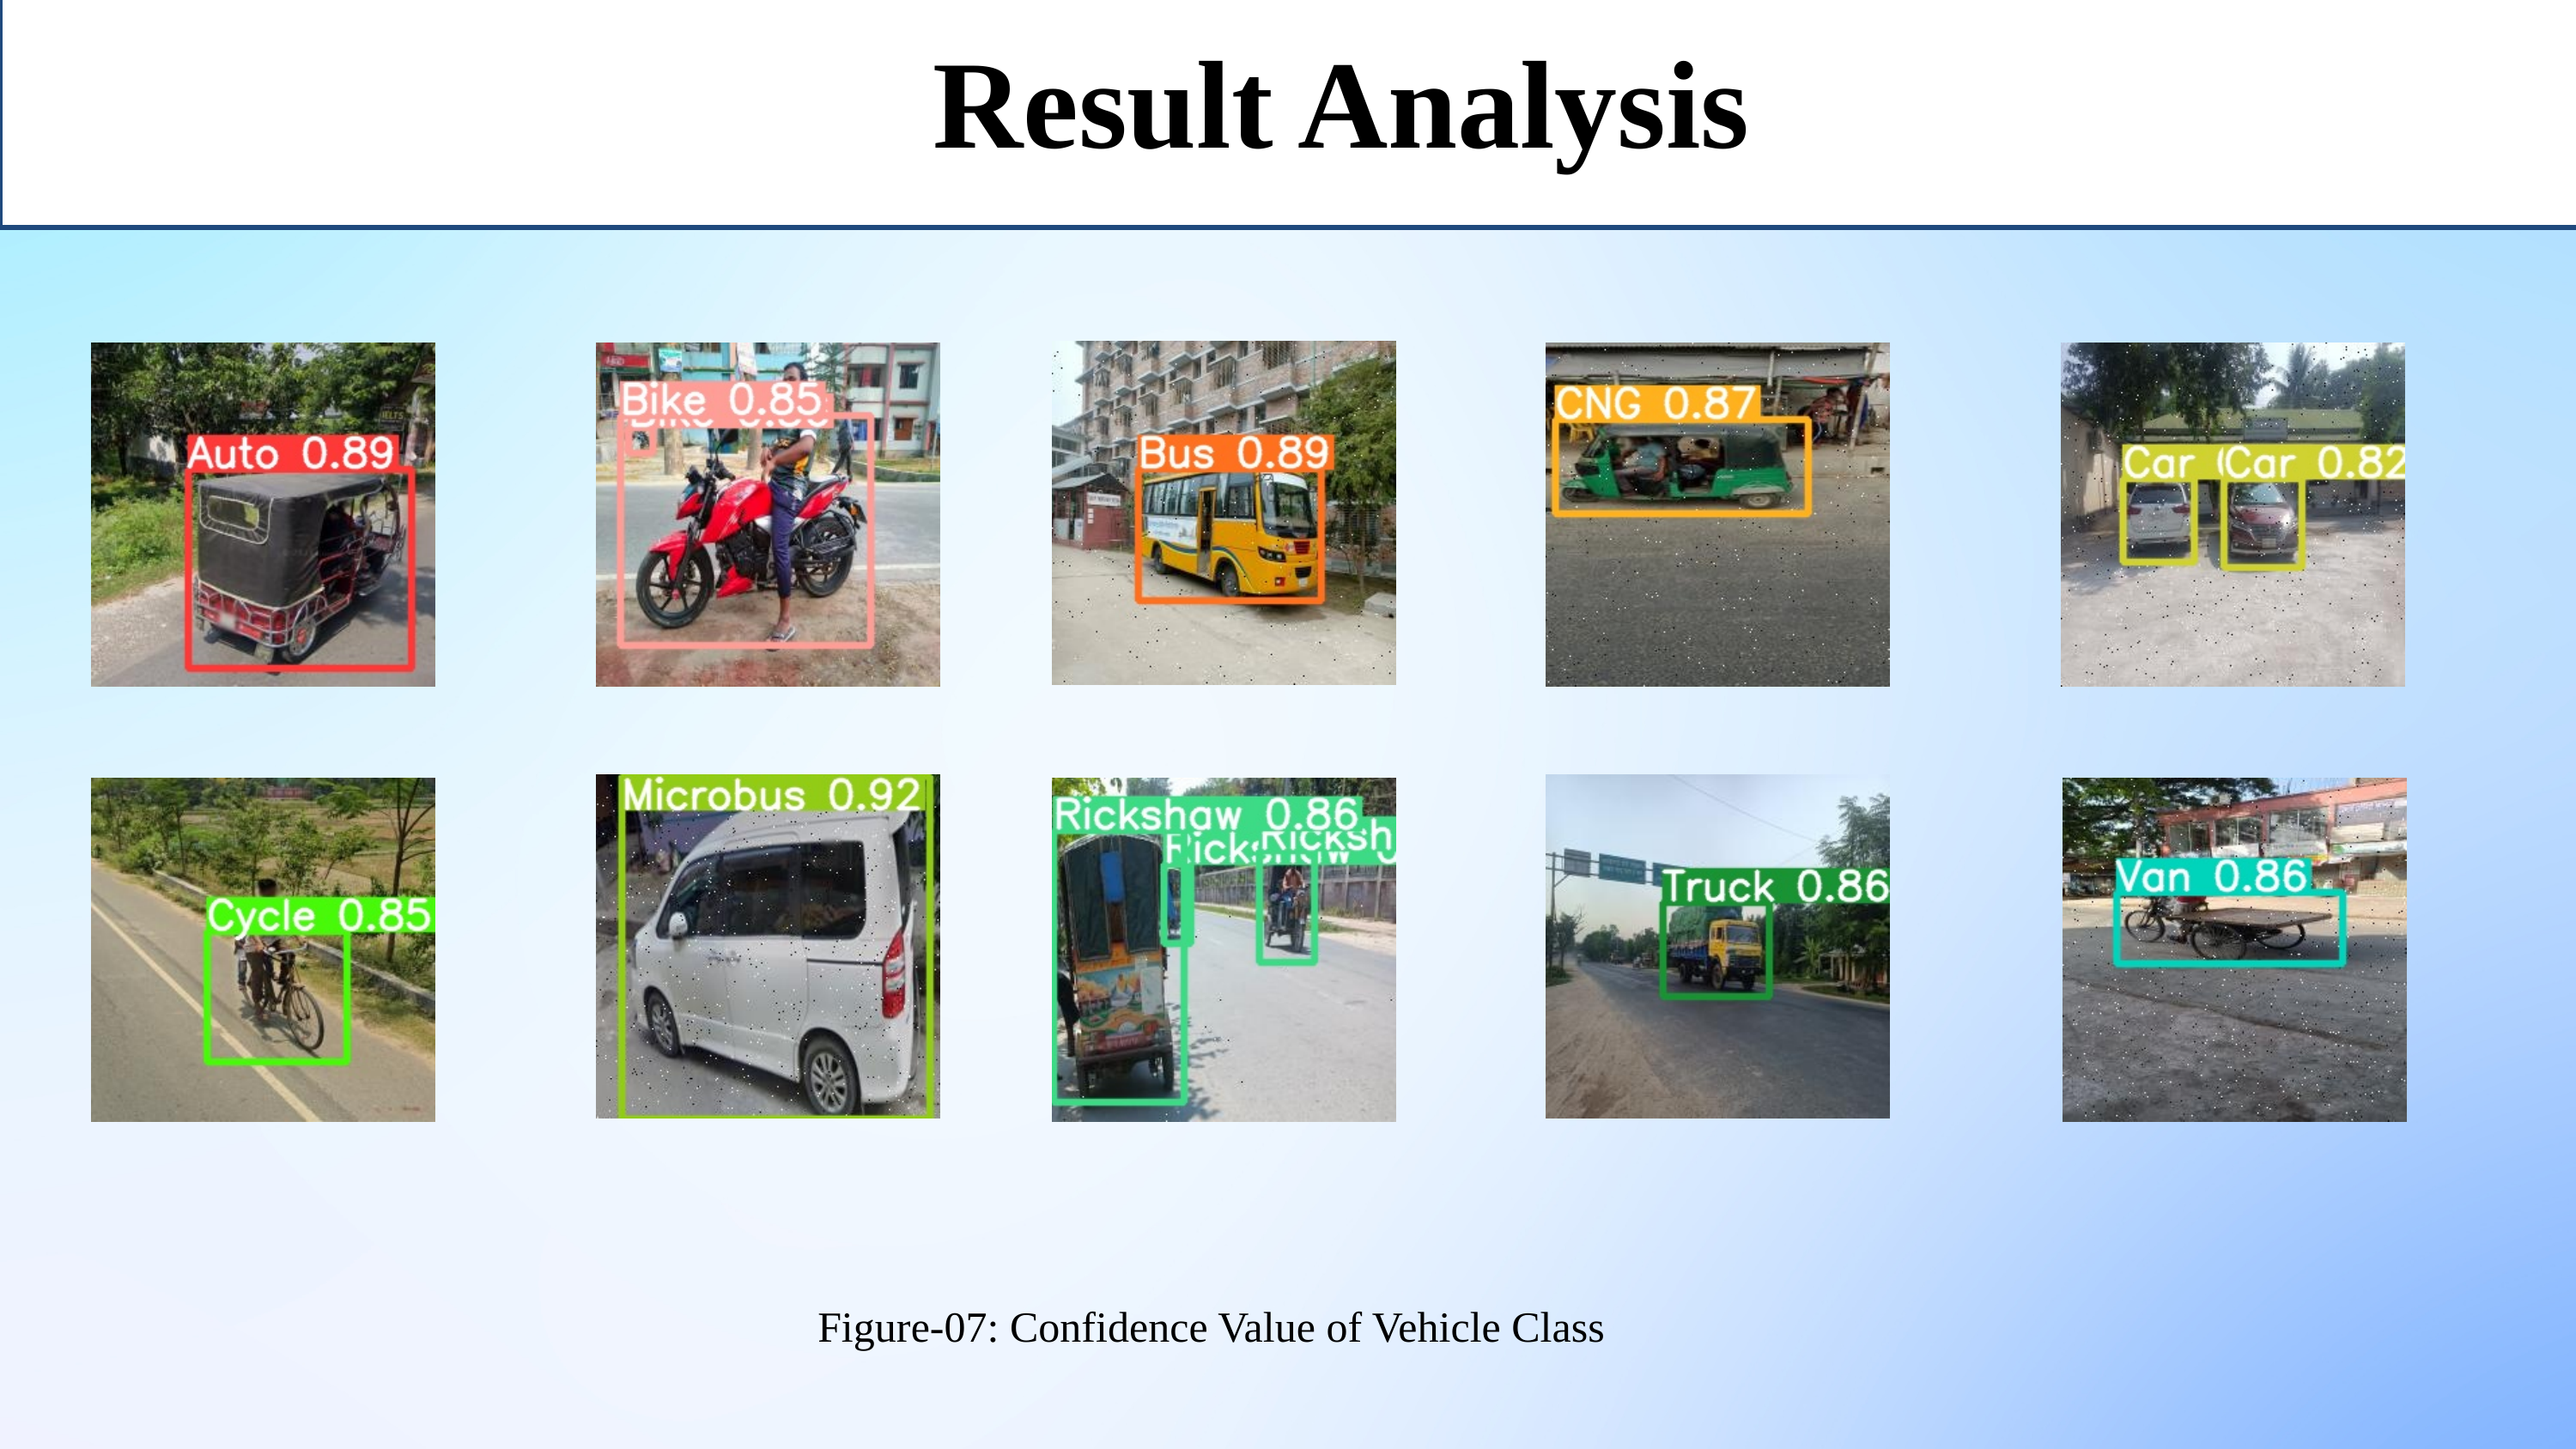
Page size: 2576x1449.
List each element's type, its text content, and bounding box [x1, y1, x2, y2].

picture [91, 343, 435, 687]
picture [1546, 343, 1890, 687]
picture [1052, 341, 1397, 685]
text_box [0, 0, 2576, 227]
text_box Figure-07: Confidence Value of Vehicle Class [805, 1293, 1760, 1357]
picture [2063, 777, 2407, 1122]
text_box Result Analysis [139, 58, 2544, 174]
text_box [0, 227, 2576, 1449]
picture [1052, 777, 1397, 1122]
picture [2061, 343, 2405, 687]
picture [595, 343, 940, 687]
picture [91, 777, 435, 1122]
picture [1546, 773, 1890, 1119]
picture [595, 773, 940, 1119]
